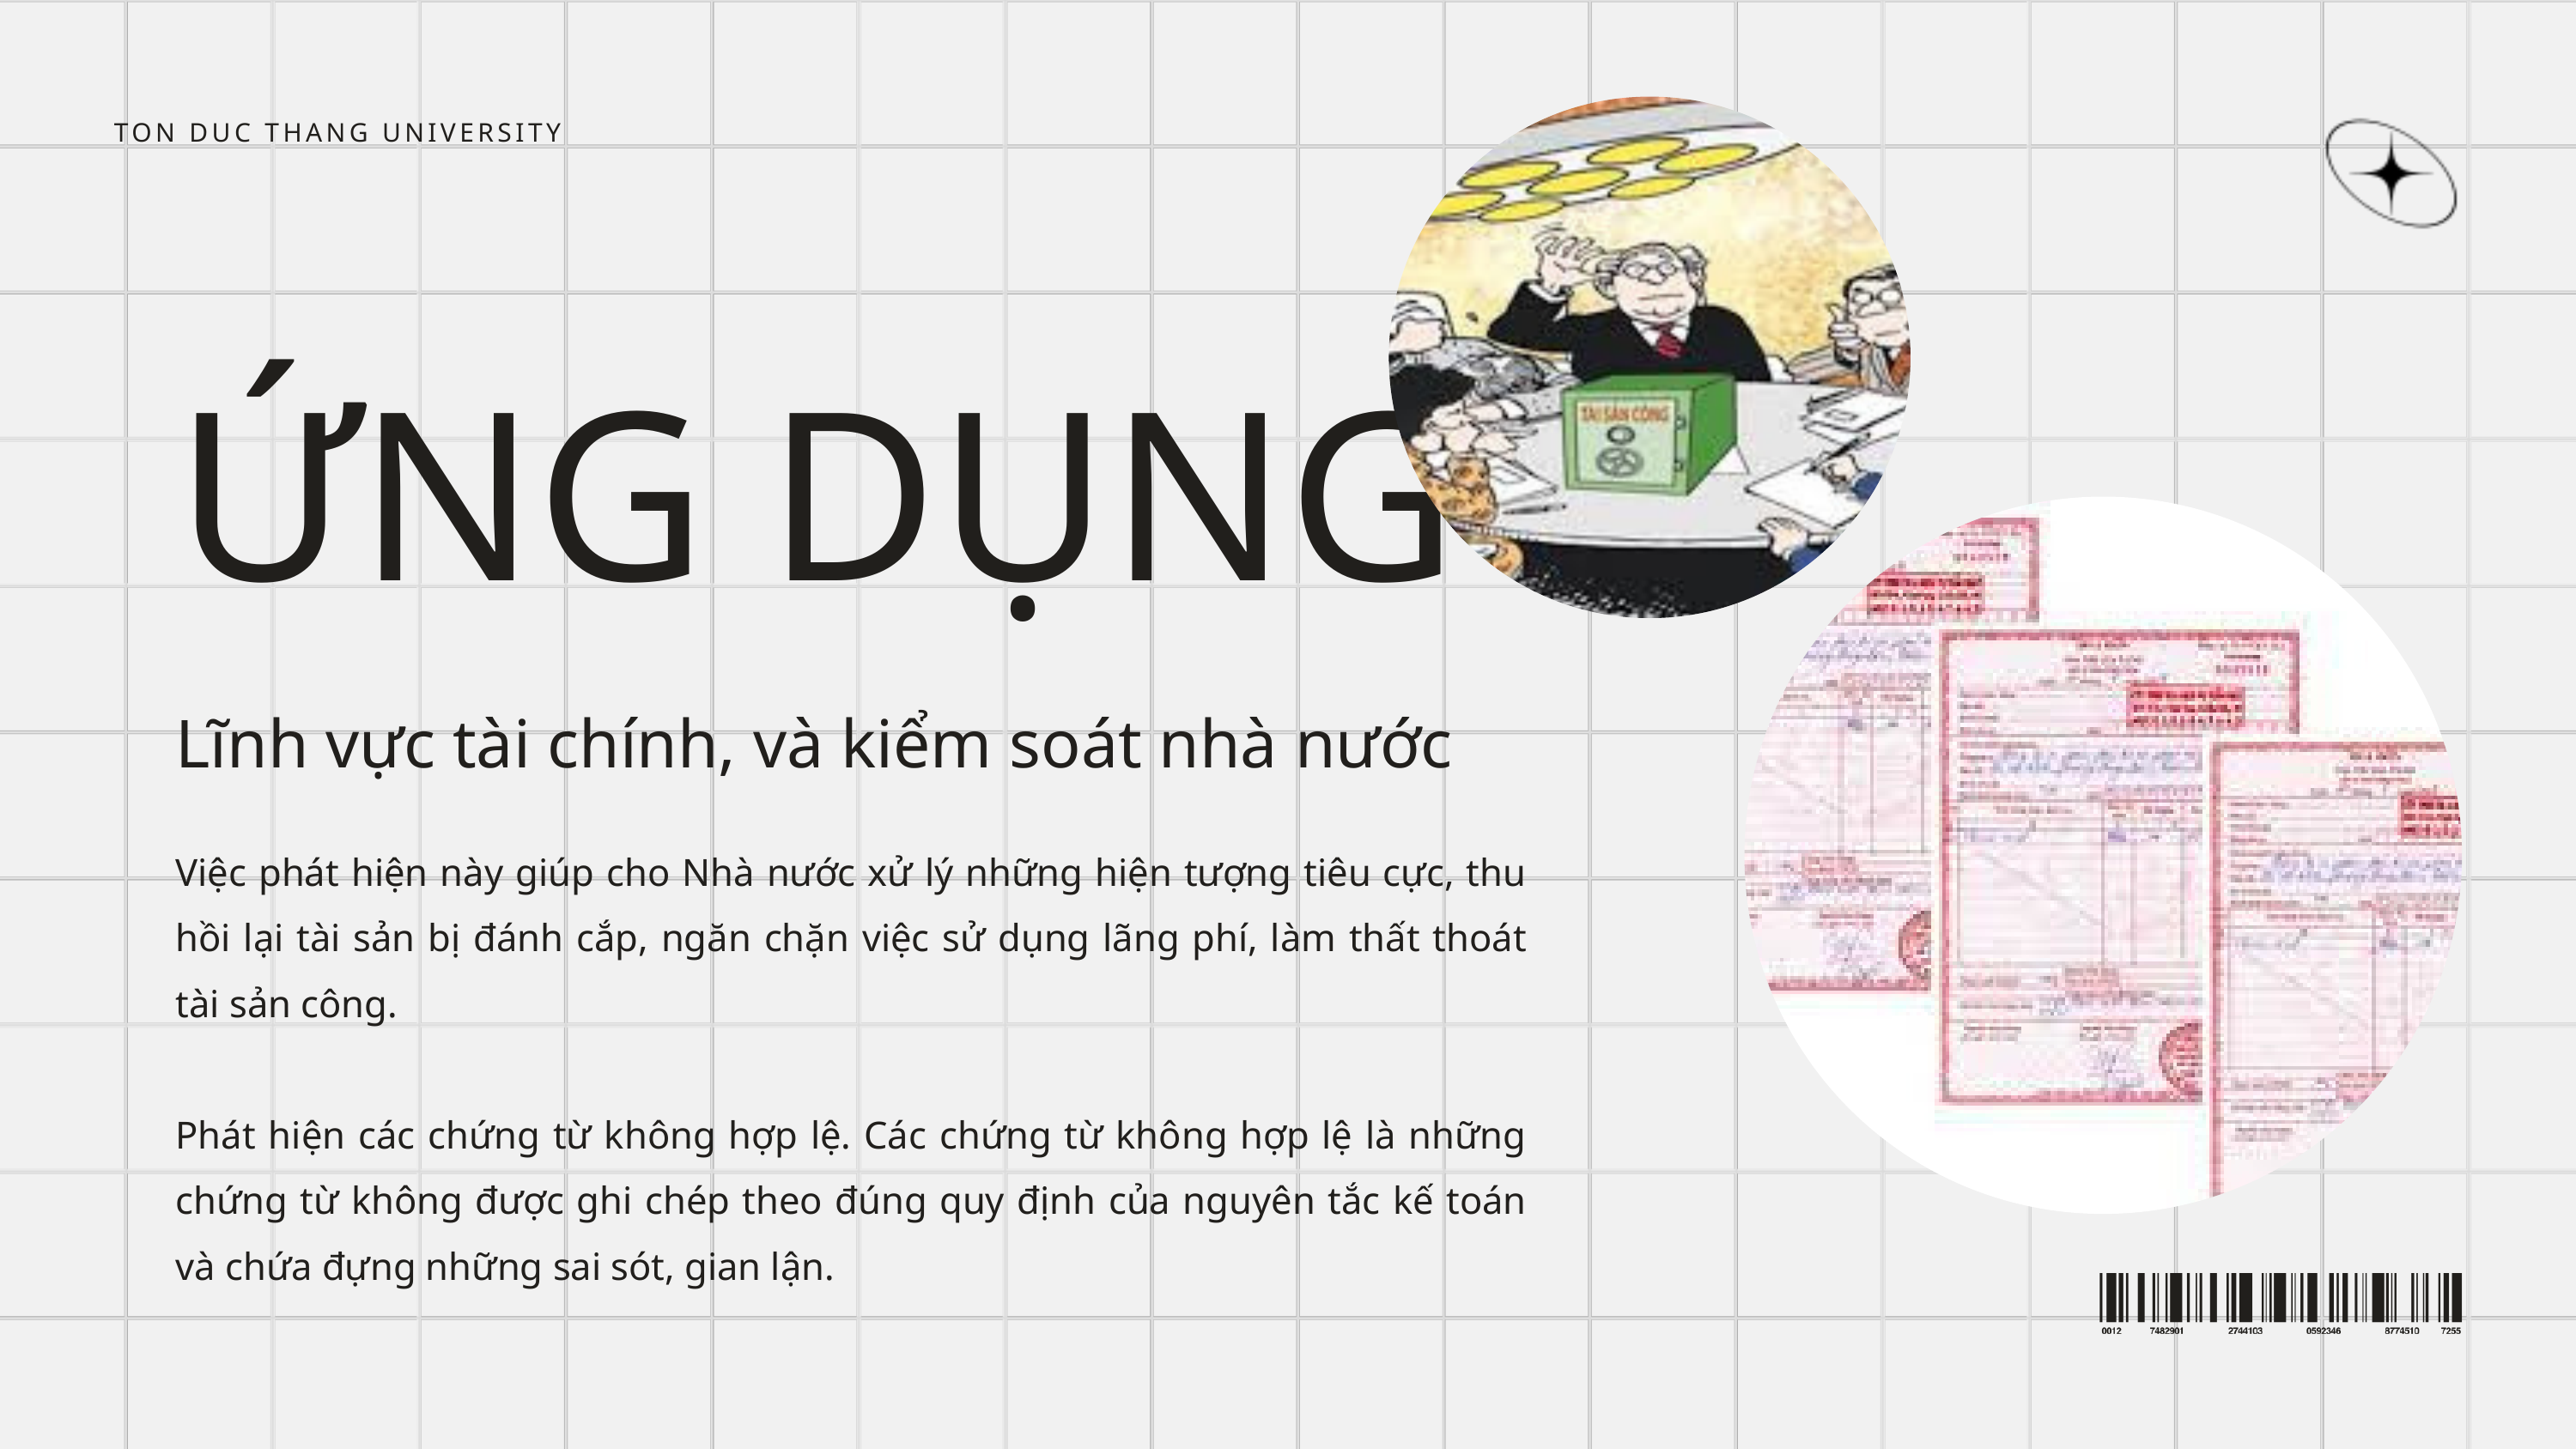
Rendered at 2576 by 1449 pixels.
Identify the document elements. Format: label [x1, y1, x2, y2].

text_box [1388, 96, 1911, 619]
text_box [0, 0, 2576, 1449]
text_box [1744, 496, 2463, 1215]
